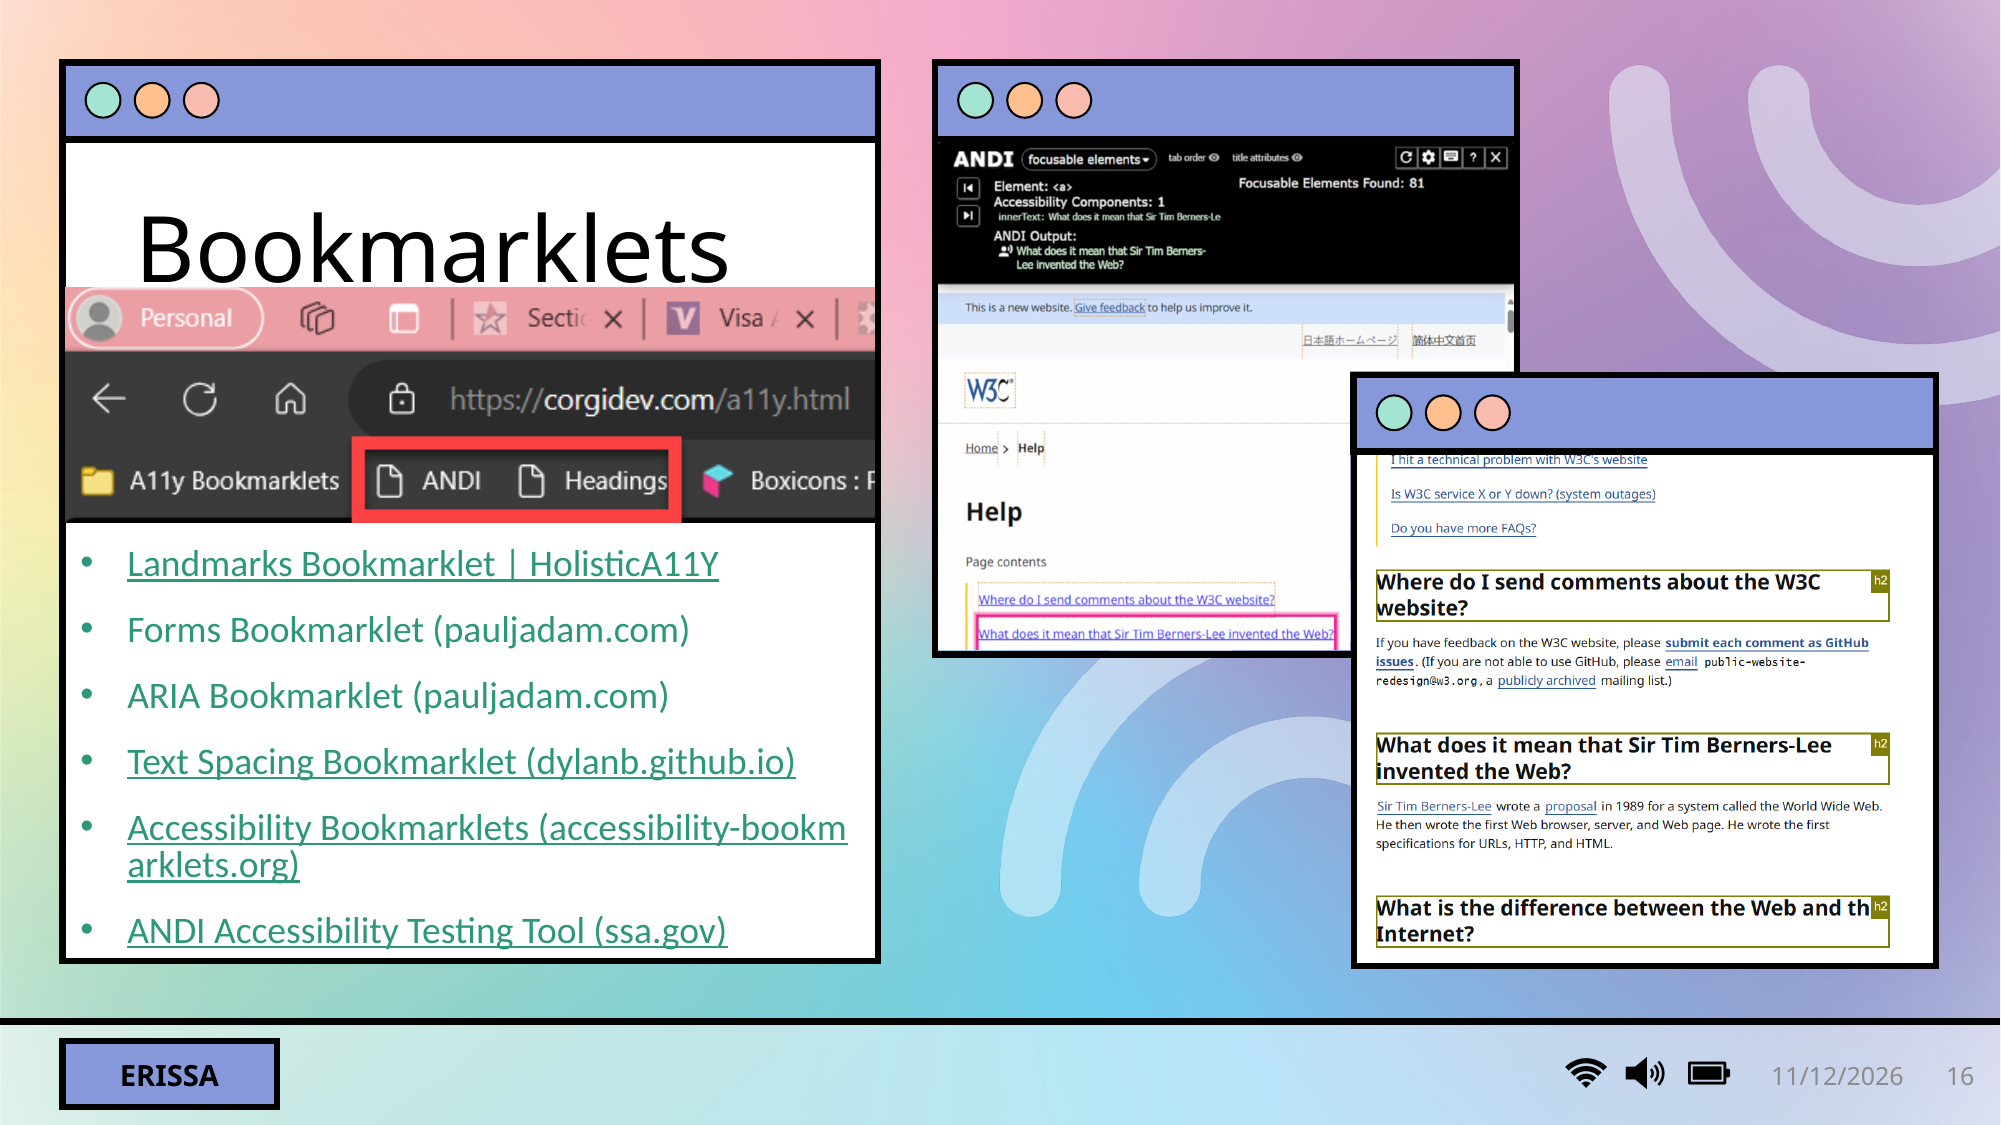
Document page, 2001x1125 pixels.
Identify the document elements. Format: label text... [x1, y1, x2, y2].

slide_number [1731, 1021, 1918, 1125]
picture [1563, 1050, 1609, 1096]
title Bookmarklets [120, 156, 822, 287]
picture [0, 0, 2001, 1125]
list Erissa [59, 1038, 280, 1110]
picture [1686, 1050, 1731, 1096]
picture [1624, 1050, 1670, 1096]
list Landmarks Bookmarklet | HolisticA11Y Forms Bookmarklet (pauljadam.com) ARIA Bookmarklet (pauljadam.com) Text Spacing Bookmarklet (dylanb.github.io) Accessibility Bookmarklets (accessibility-bookmarklets.org) ANDI Accessibility Testing Tool (ssa.gov) [65, 539, 881, 963]
slide_number 16 [1918, 1021, 2000, 1125]
